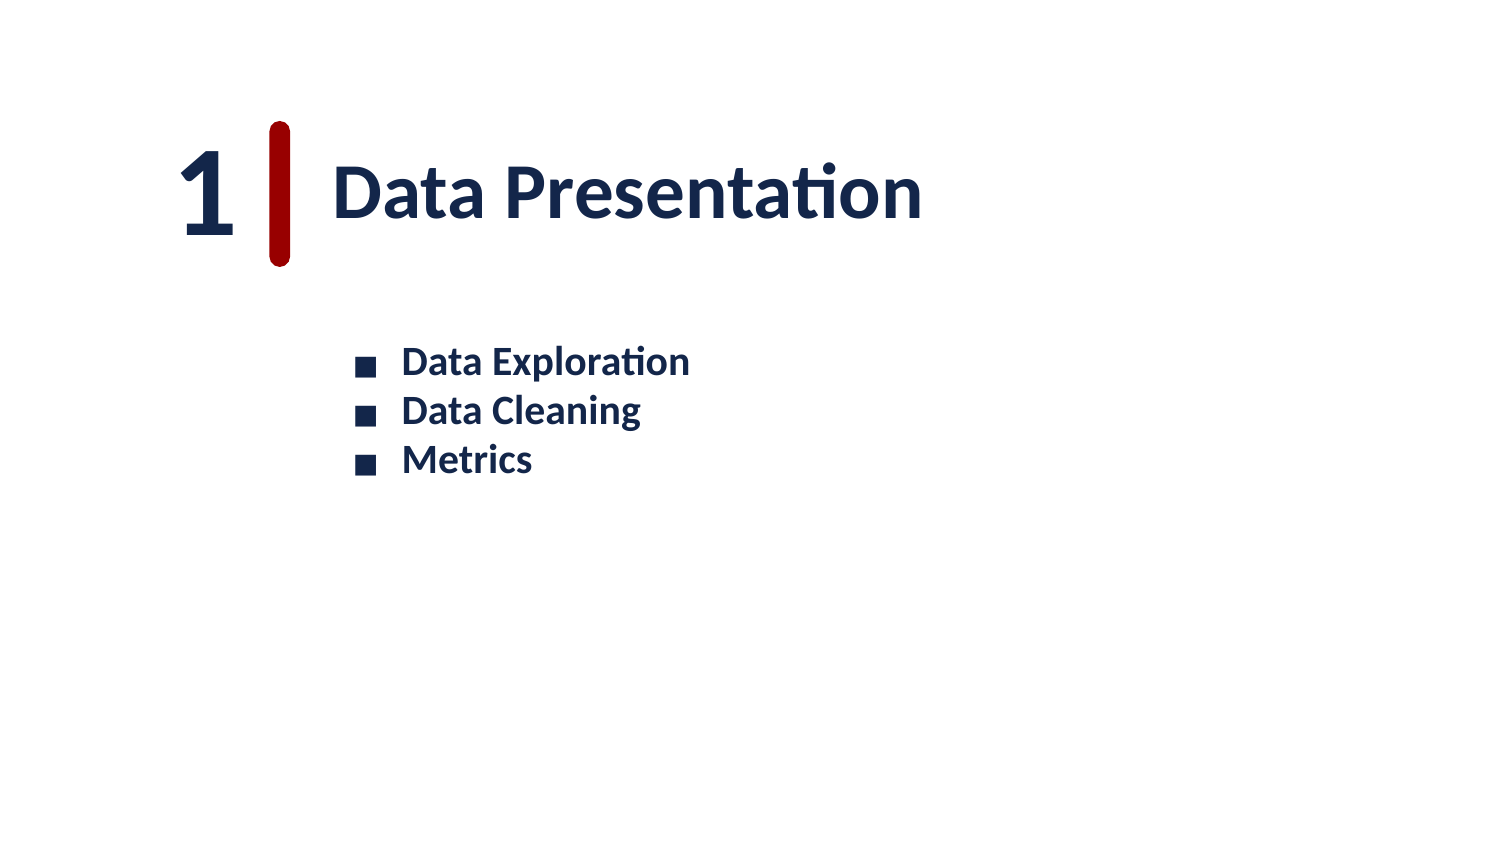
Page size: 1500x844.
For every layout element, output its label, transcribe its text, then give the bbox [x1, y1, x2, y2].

list Data Exploration Data Cleaning Metrics [326, 332, 779, 572]
list 1 [30, 111, 238, 277]
list Data Presentation [322, 151, 995, 236]
